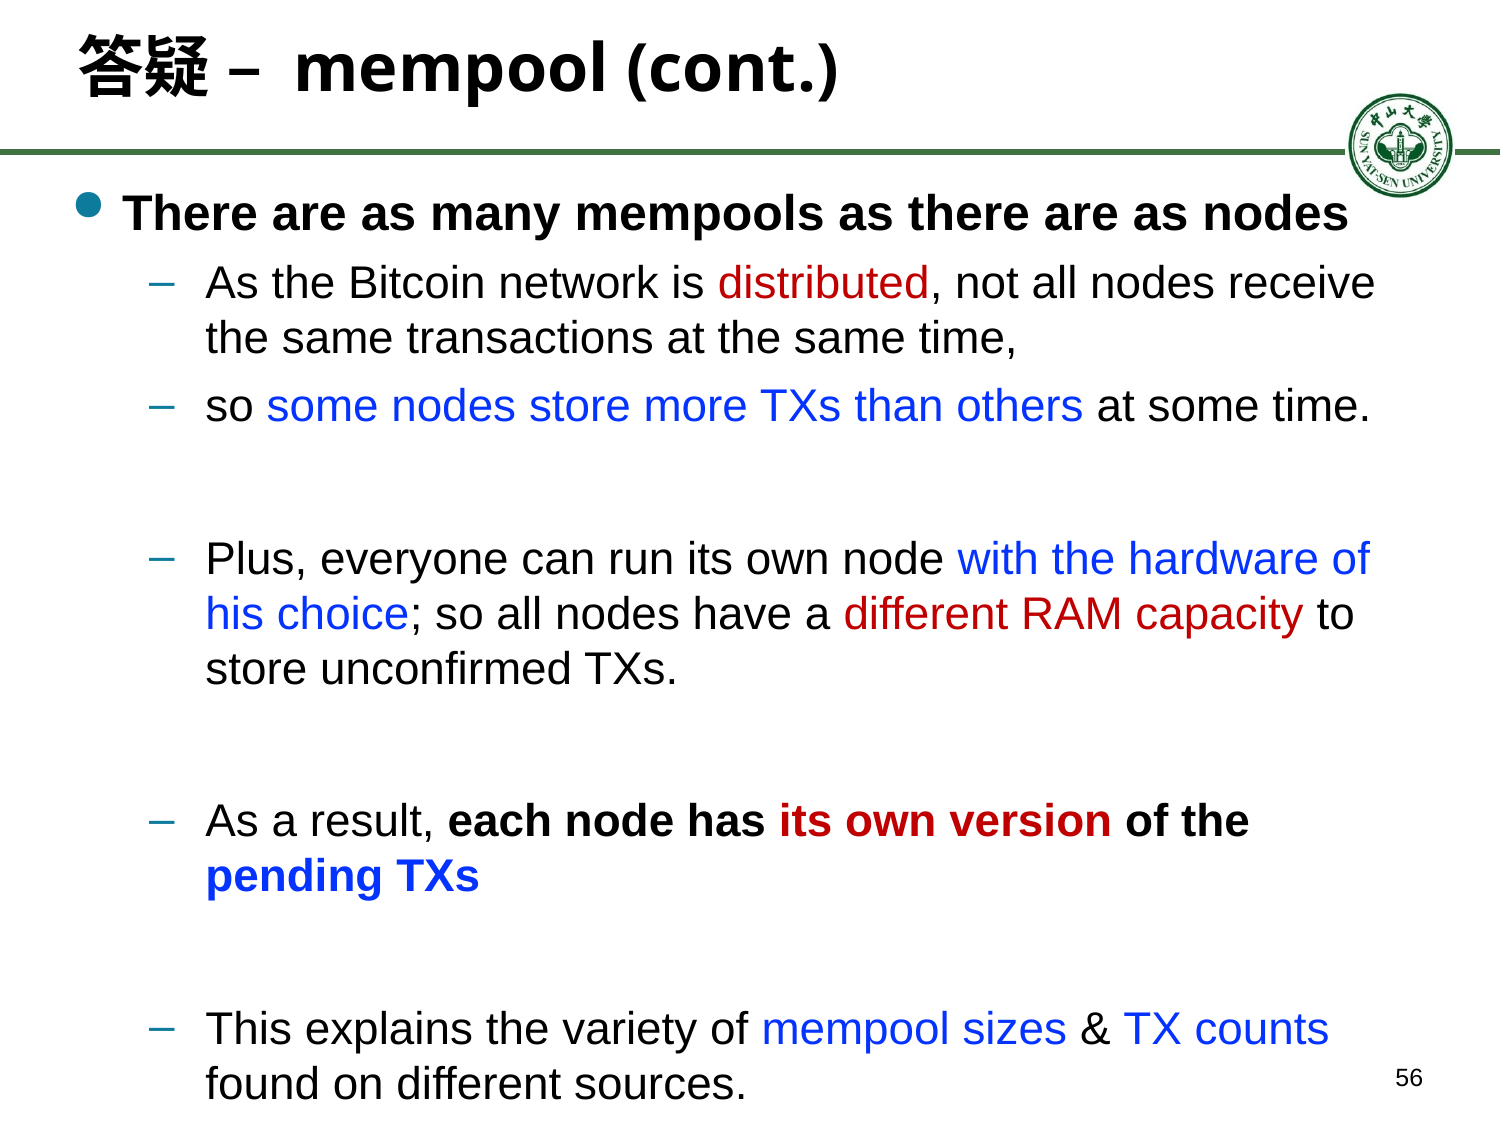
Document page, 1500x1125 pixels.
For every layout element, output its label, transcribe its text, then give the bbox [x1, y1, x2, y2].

picture [1345, 90, 1455, 200]
list There are as many mempools as there are as nodes As the Bitcoin network is distributed, not all nodes receive the same transactions at the same time, so some nodes store more TXs than others at some time. Plus, everyone can run its own node with the hardware of his choice; so all nodes have a different RAM capacity to store unconfirmed TXs. As a result, each node has its own version of the pending TXs This explains the variety of mempool sizes & TX counts found on different sources. [59, 172, 1424, 1023]
title 答疑 – mempool (cont.) [62, 24, 1421, 113]
